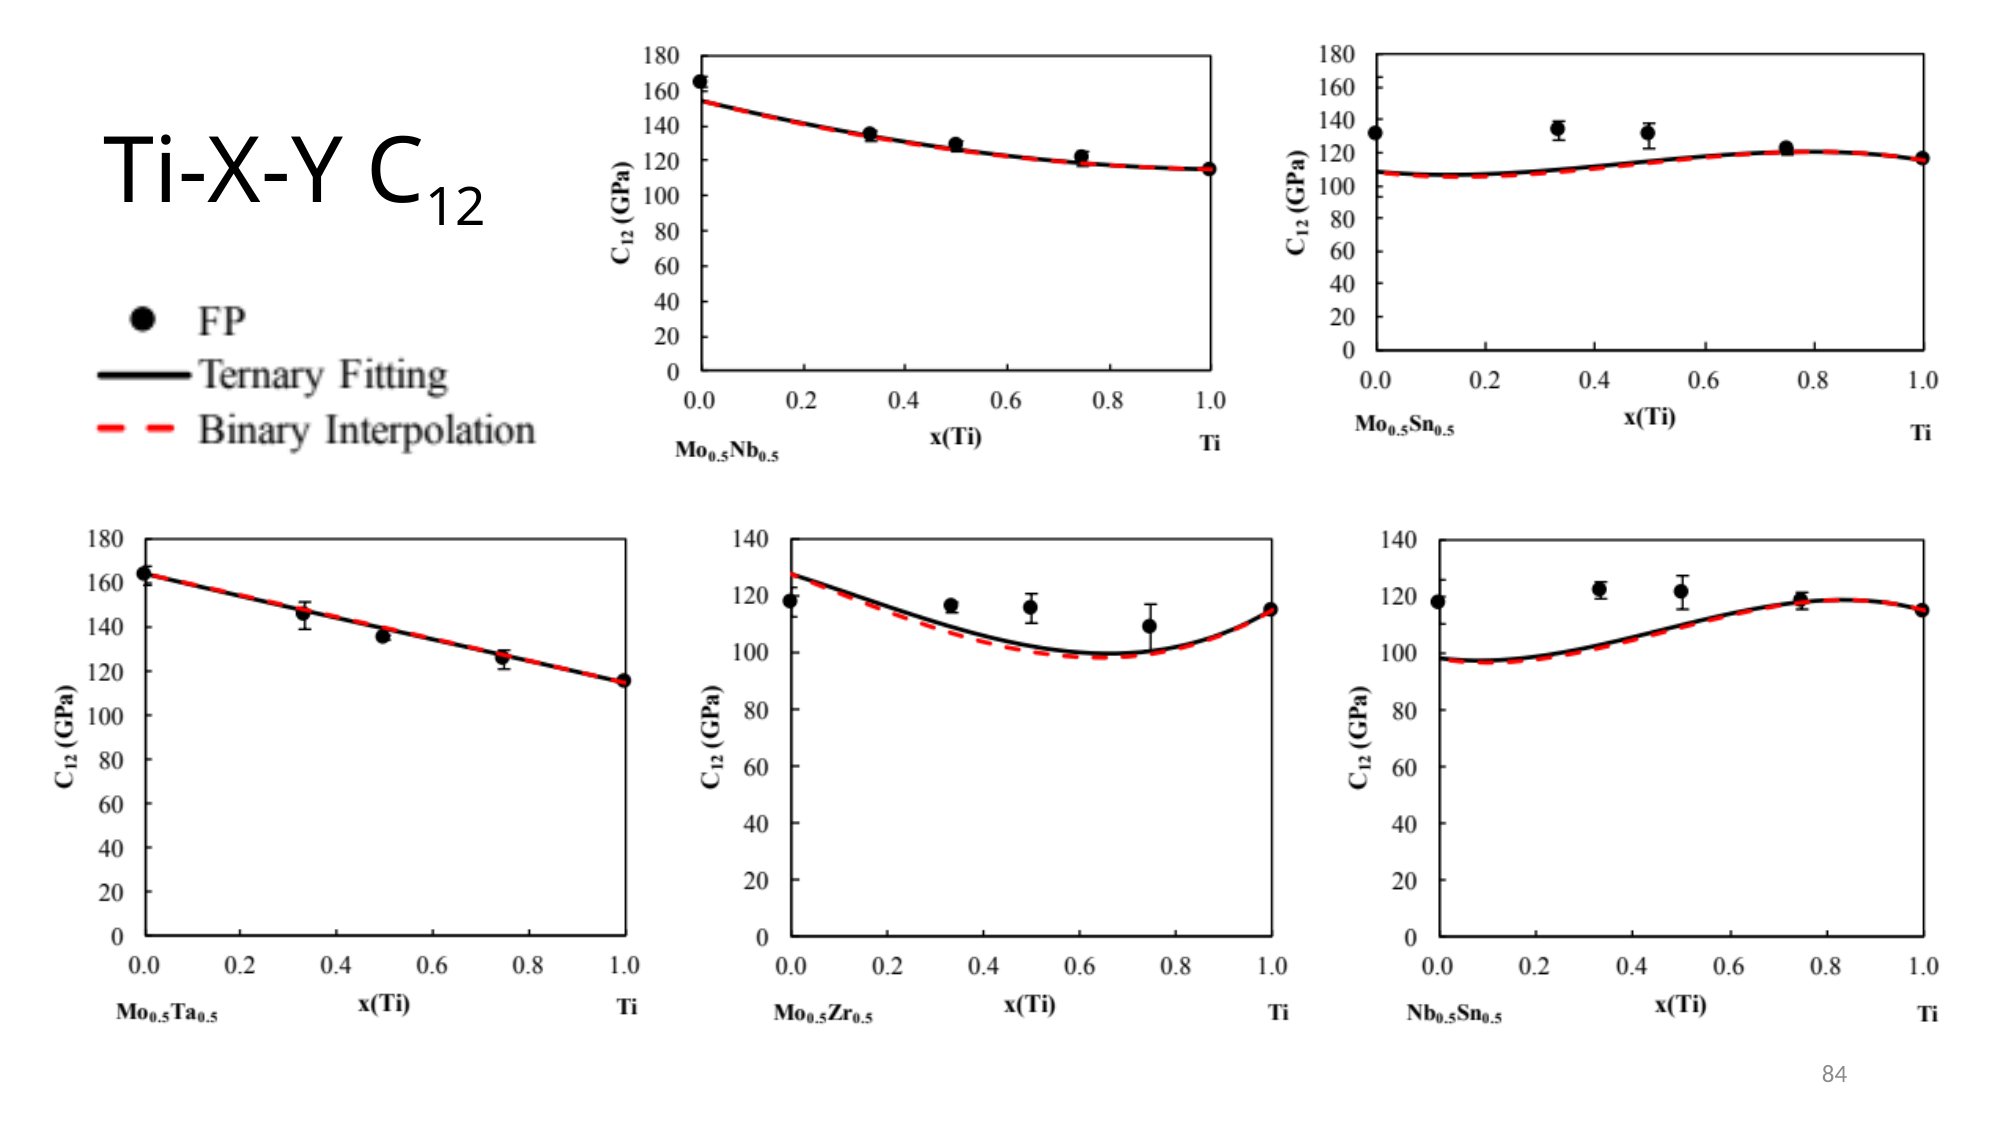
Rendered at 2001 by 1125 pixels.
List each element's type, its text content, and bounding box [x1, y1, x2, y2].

picture [19, 511, 1964, 1044]
slide_number 84 [1412, 1044, 1863, 1103]
title Ti-X-Y C12 [89, 59, 575, 278]
picture [575, 28, 1964, 481]
picture [88, 299, 537, 459]
